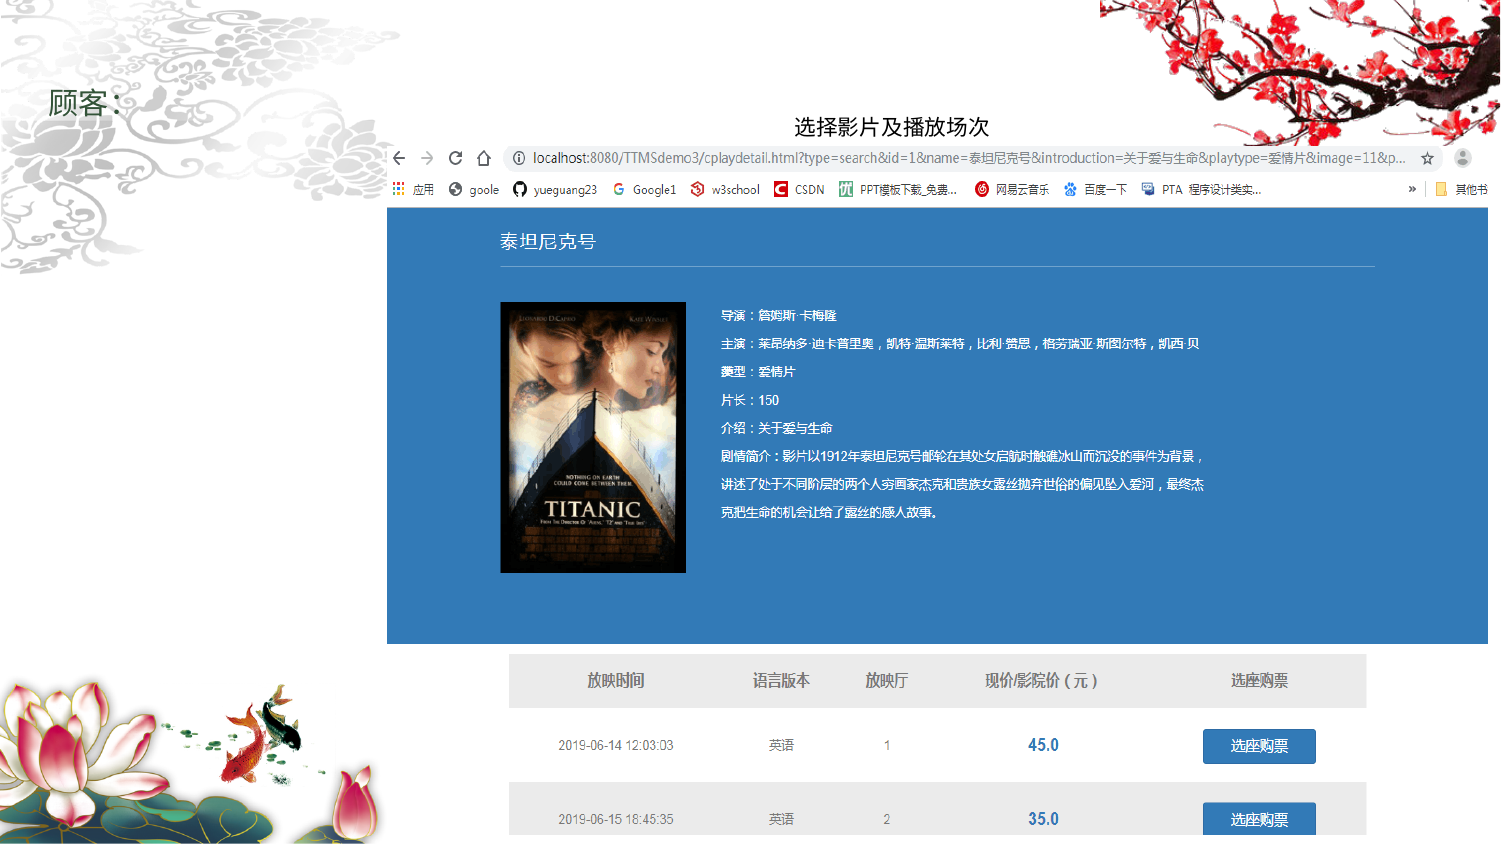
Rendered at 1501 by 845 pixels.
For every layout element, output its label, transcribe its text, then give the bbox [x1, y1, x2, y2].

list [387, 146, 1488, 835]
picture [0, 626, 406, 844]
picture [1100, 0, 1501, 161]
text_box 选择影片及播放场次 [779, 81, 1106, 145]
text_box 顾客： [33, 42, 255, 129]
